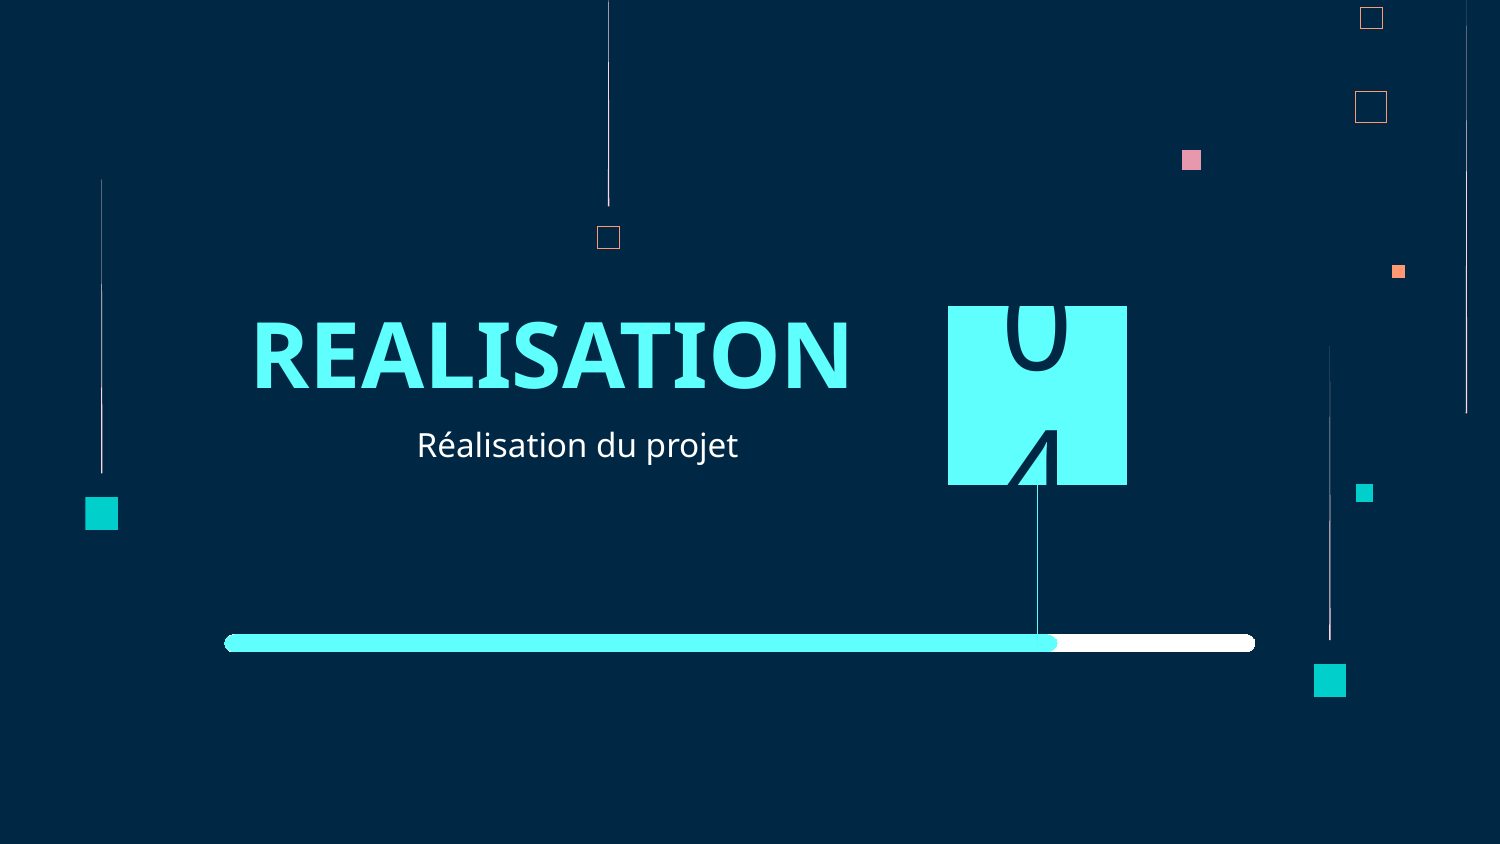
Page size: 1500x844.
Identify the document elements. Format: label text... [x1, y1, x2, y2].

text_box [1049, 634, 1255, 652]
text_box REALISATION [234, 285, 940, 422]
title 04 [957, 348, 1119, 443]
text_box [224, 634, 1058, 652]
text_box [948, 306, 1127, 485]
text_box Réalisation du projet [285, 409, 871, 477]
